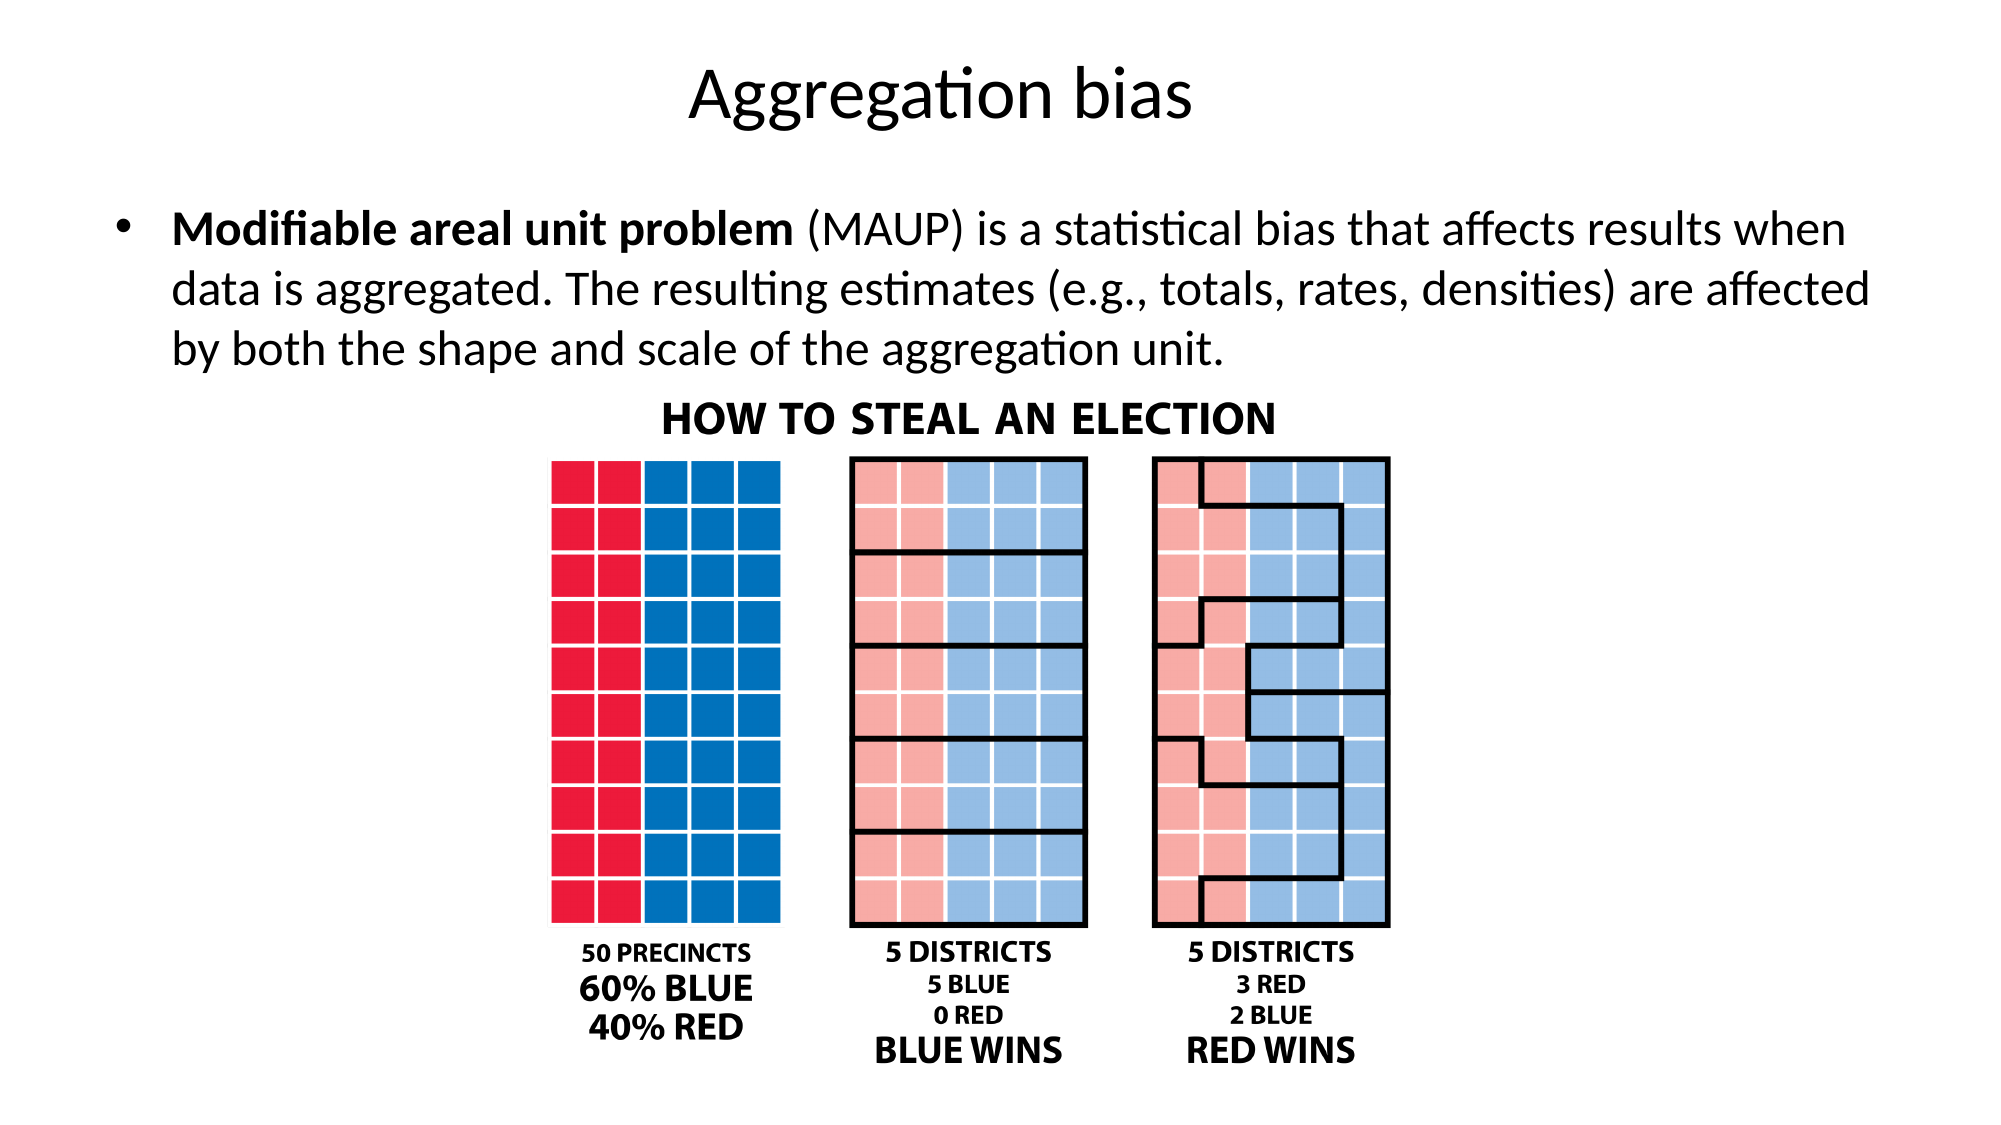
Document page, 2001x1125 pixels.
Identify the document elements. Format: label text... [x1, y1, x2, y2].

picture [503, 366, 1434, 1112]
list Modifiable areal unit problem (MAUP) is a statistical bias that affects results when data is aggregated. The resulting estimates (e.g., totals, rates, densities) are affected by both the shape and scale of the aggregation unit. [99, 187, 1902, 469]
title Aggregation bias [99, 35, 1783, 141]
